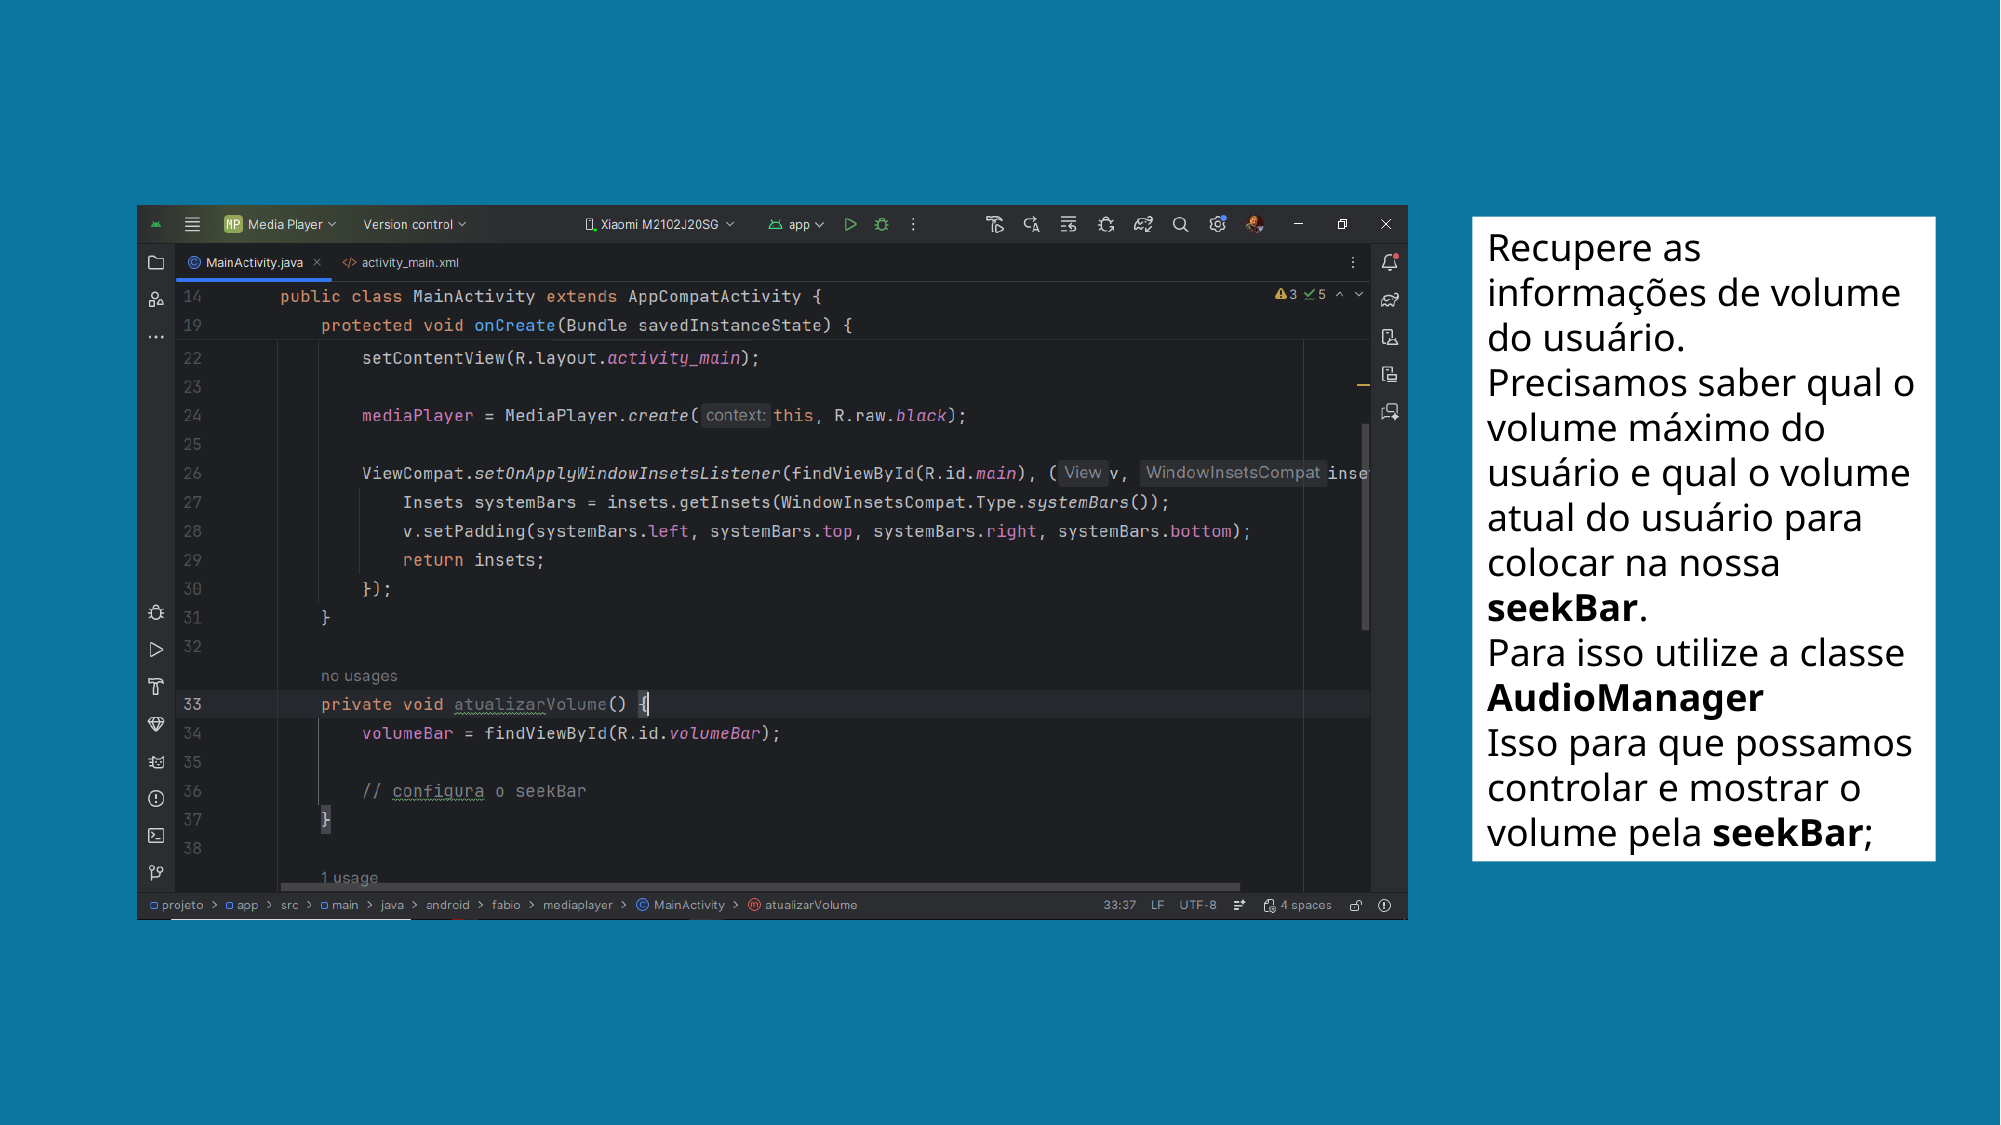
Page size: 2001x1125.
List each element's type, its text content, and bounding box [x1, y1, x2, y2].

text_box Recupere as informações de volume do usuário. Precisamos saber qual o volume máximo do usuário e qual o volume atual do usuário para colocar na nossa seekBar. Para isso utilize a classe AudioManager Isso para que possamos controlar e mostrar o volume pela seekBar; [1472, 216, 1936, 862]
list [136, 205, 1408, 920]
